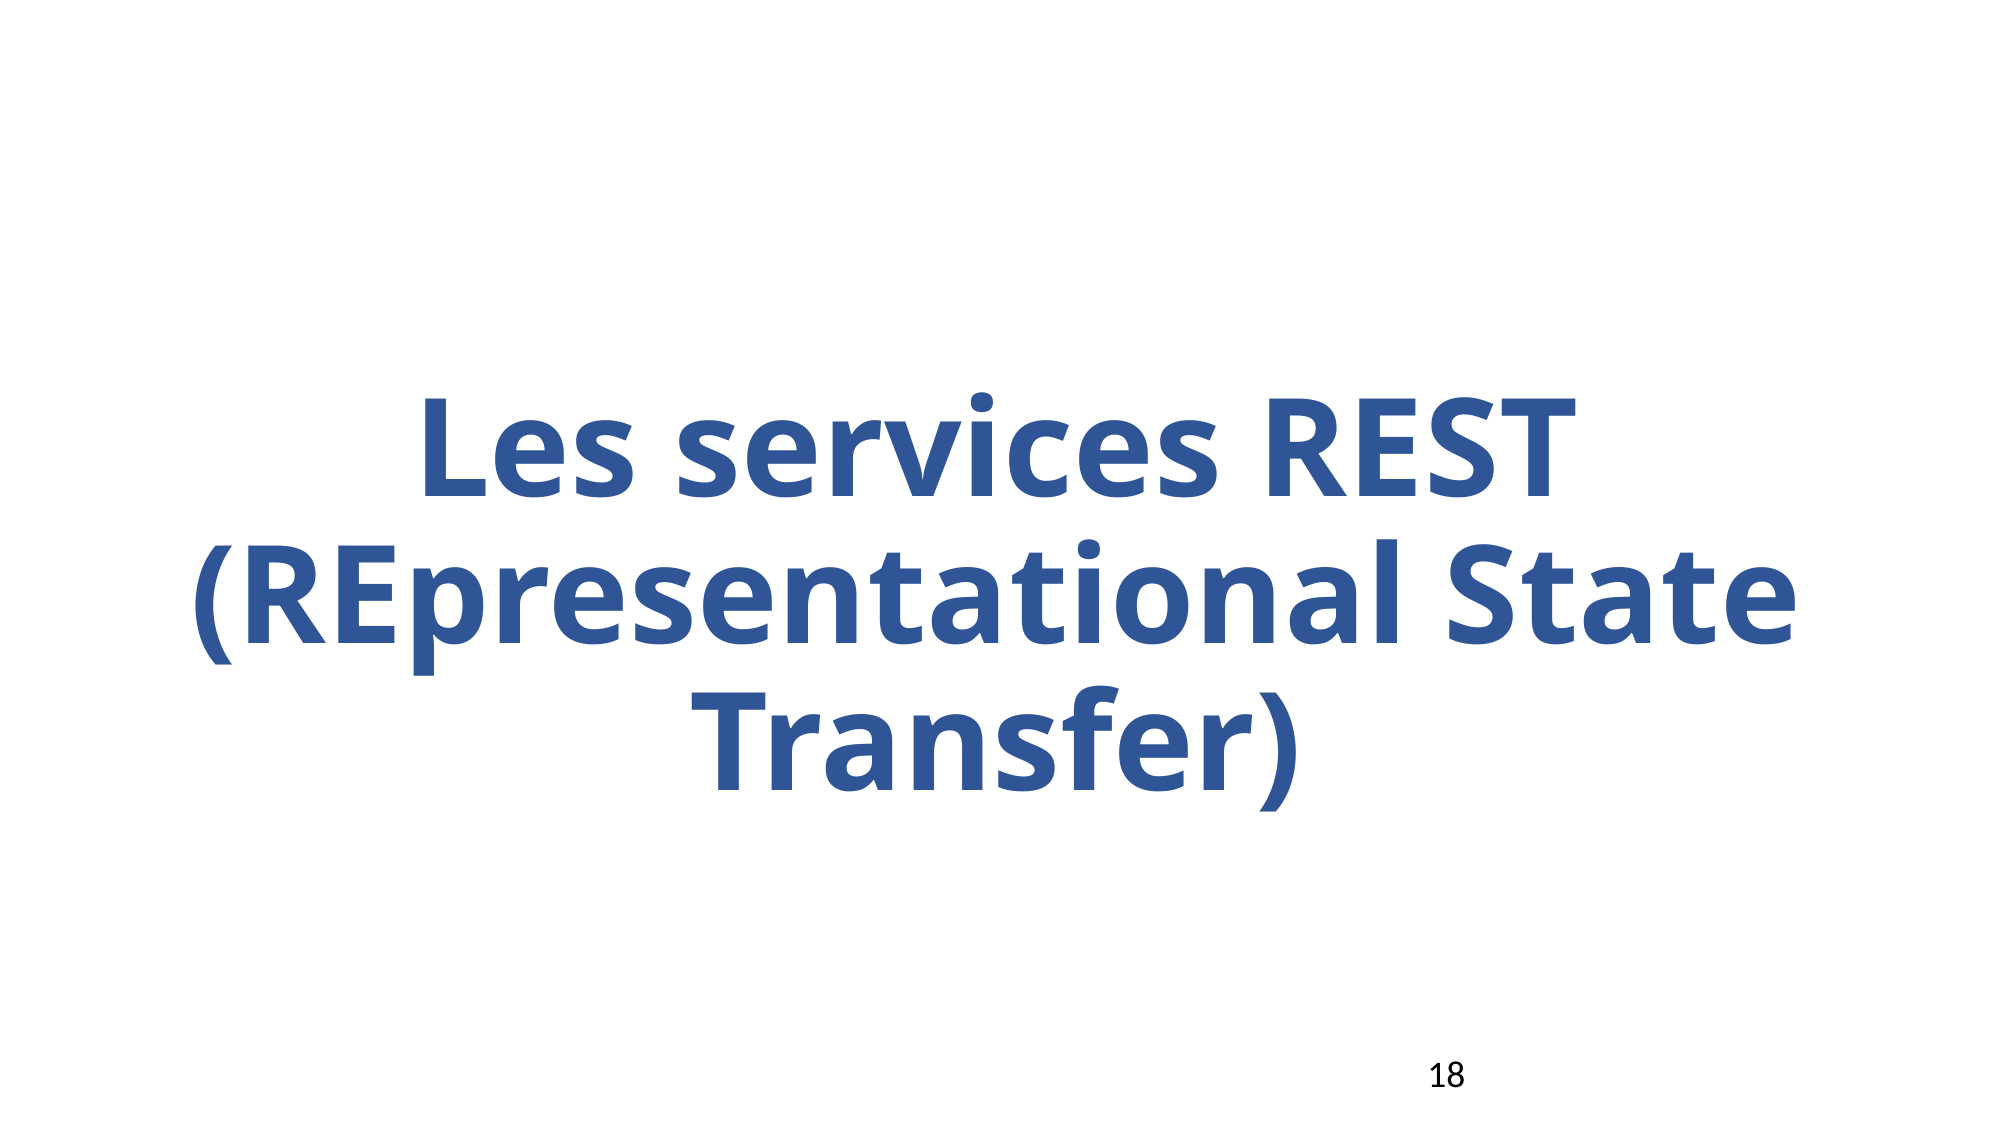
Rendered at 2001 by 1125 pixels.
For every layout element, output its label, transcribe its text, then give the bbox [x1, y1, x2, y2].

title Les services REST (REpresentational State Transfer) [58, 370, 1934, 829]
slide_number 18 [1412, 1042, 1863, 1103]
